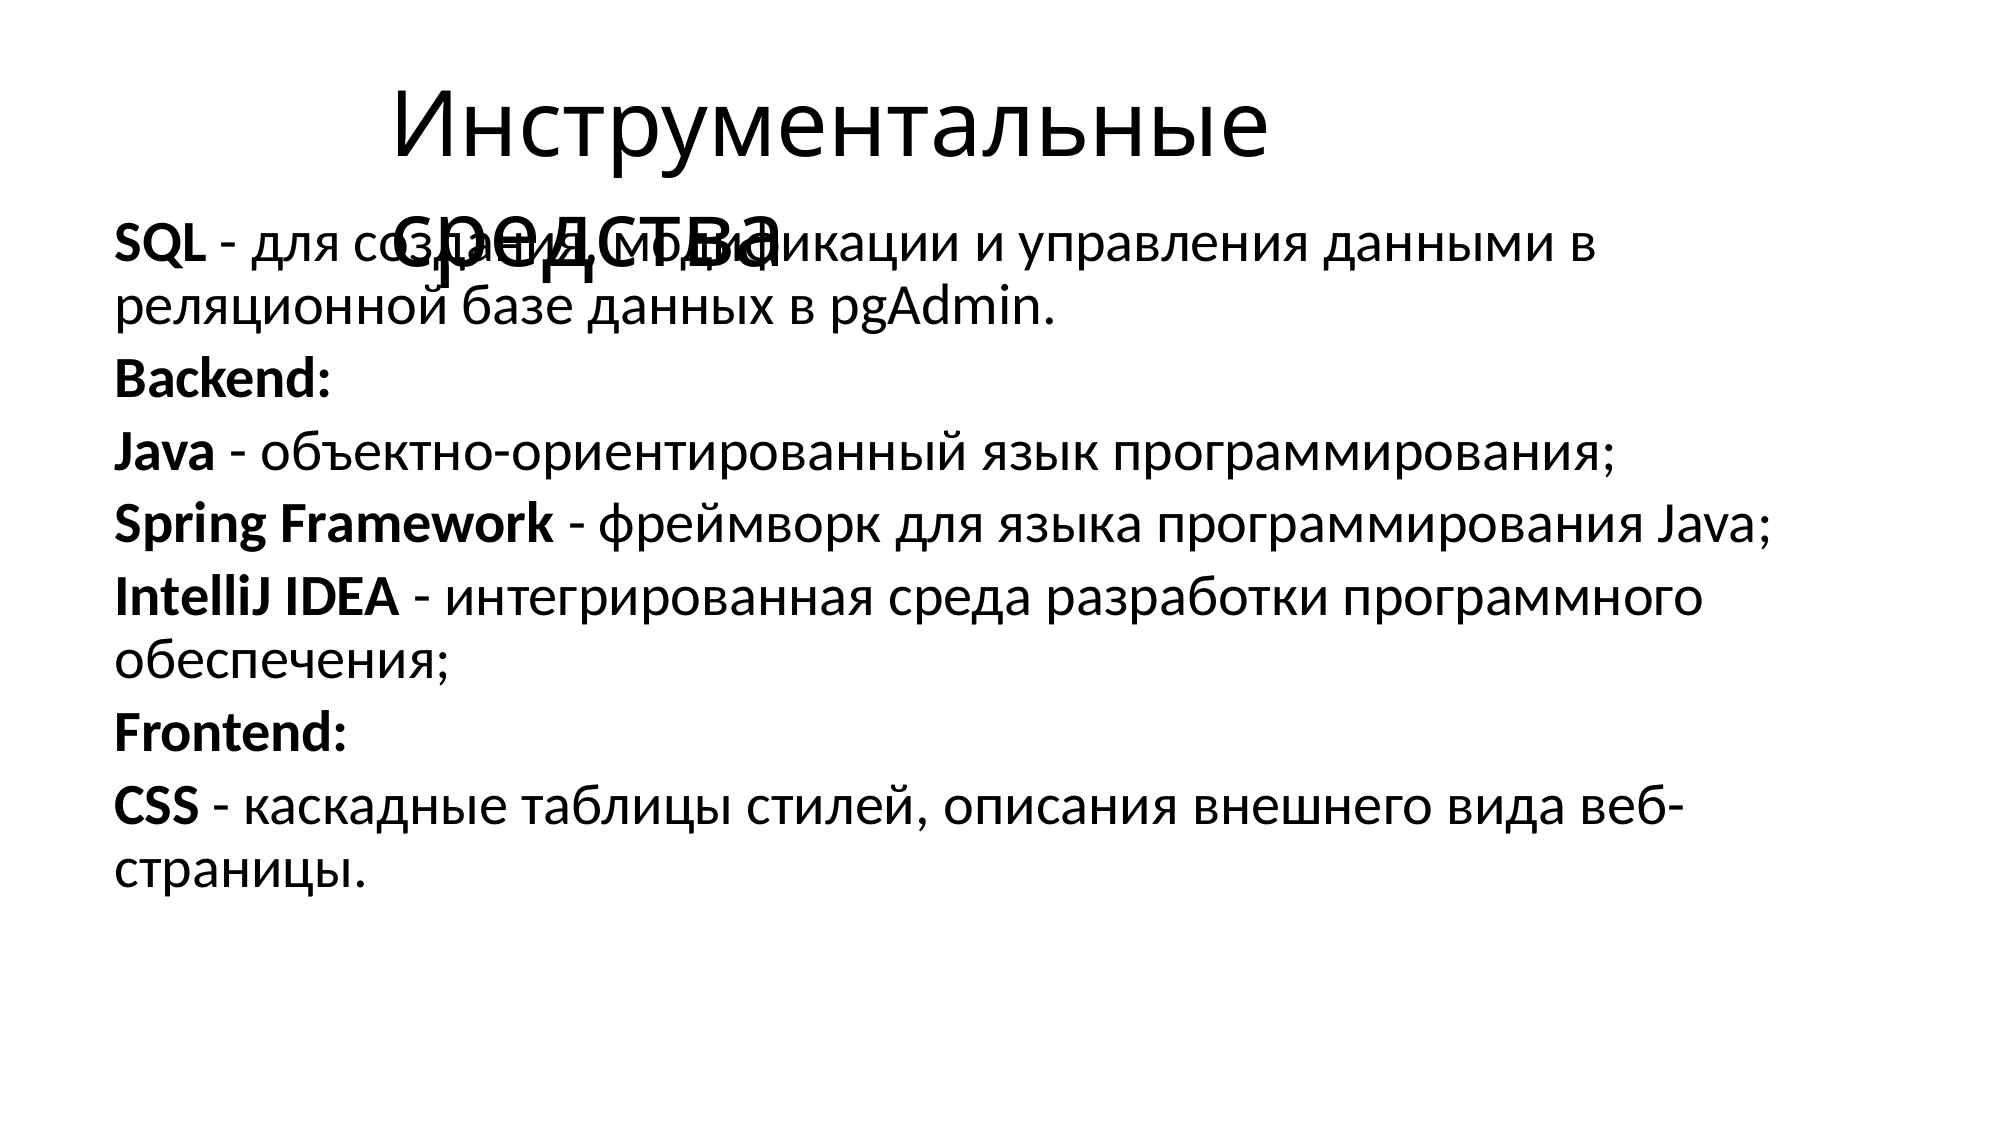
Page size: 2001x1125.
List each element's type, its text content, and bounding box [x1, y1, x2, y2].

text_box Инструментальные средства [387, 62, 1499, 200]
text_box SQL - для создания, модификации и управления данными в реляционной базе данных в pgAdmin. Backend: Java - объектно-ориентированный язык программирования; Spring Framework - фреймворк для языка программирования Java; IntelliJ IDEA - интегрированная среда разработки программного обеспечения; Frontend: CSS - каскадные таблицы стилей, описания внешнего вида веб-страницы. [112, 200, 1863, 972]
